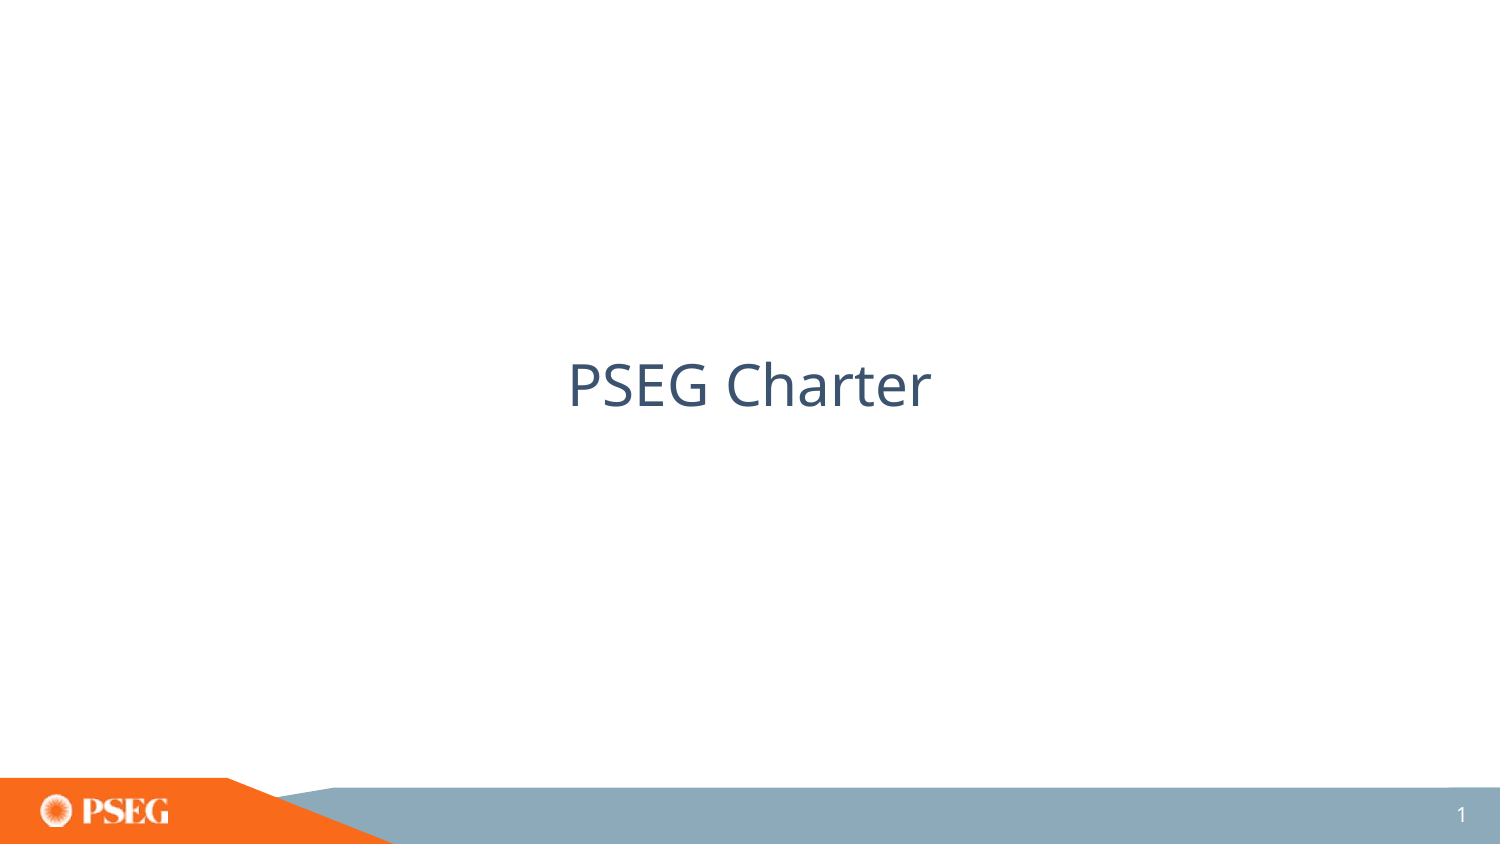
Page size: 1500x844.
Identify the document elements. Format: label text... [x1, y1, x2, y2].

picture [40, 794, 168, 827]
subtitle PSEG Charter [51, 348, 1449, 432]
